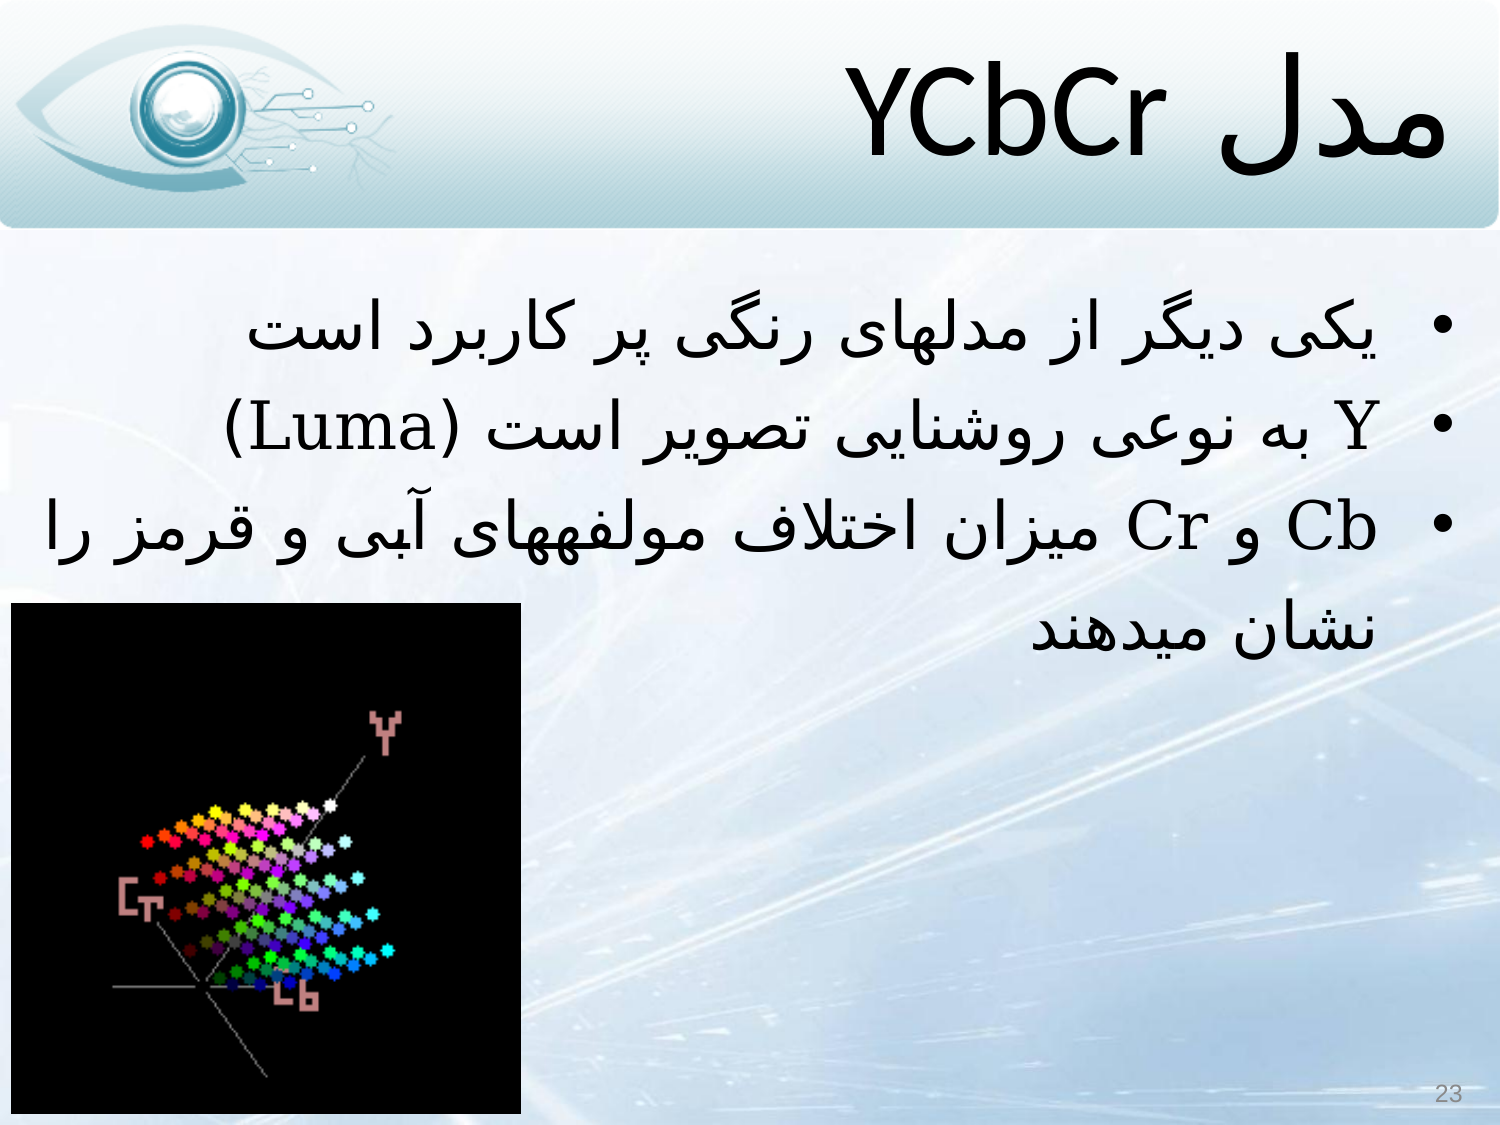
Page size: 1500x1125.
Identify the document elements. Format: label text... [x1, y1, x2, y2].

title مدل YCbCr [0, 7, 1500, 195]
slide_number 23 [1127, 1062, 1478, 1123]
picture [0, 230, 1500, 1125]
text_box یکی دیگر از مدل‏های رنگی پر کاربرد است Y به نوعی روشنایی تصویر است (Luma) Cb و Cr میزان اختلاف مولفه‏های آبی و قرمز را نشان می‏دهند [27, 255, 1470, 670]
